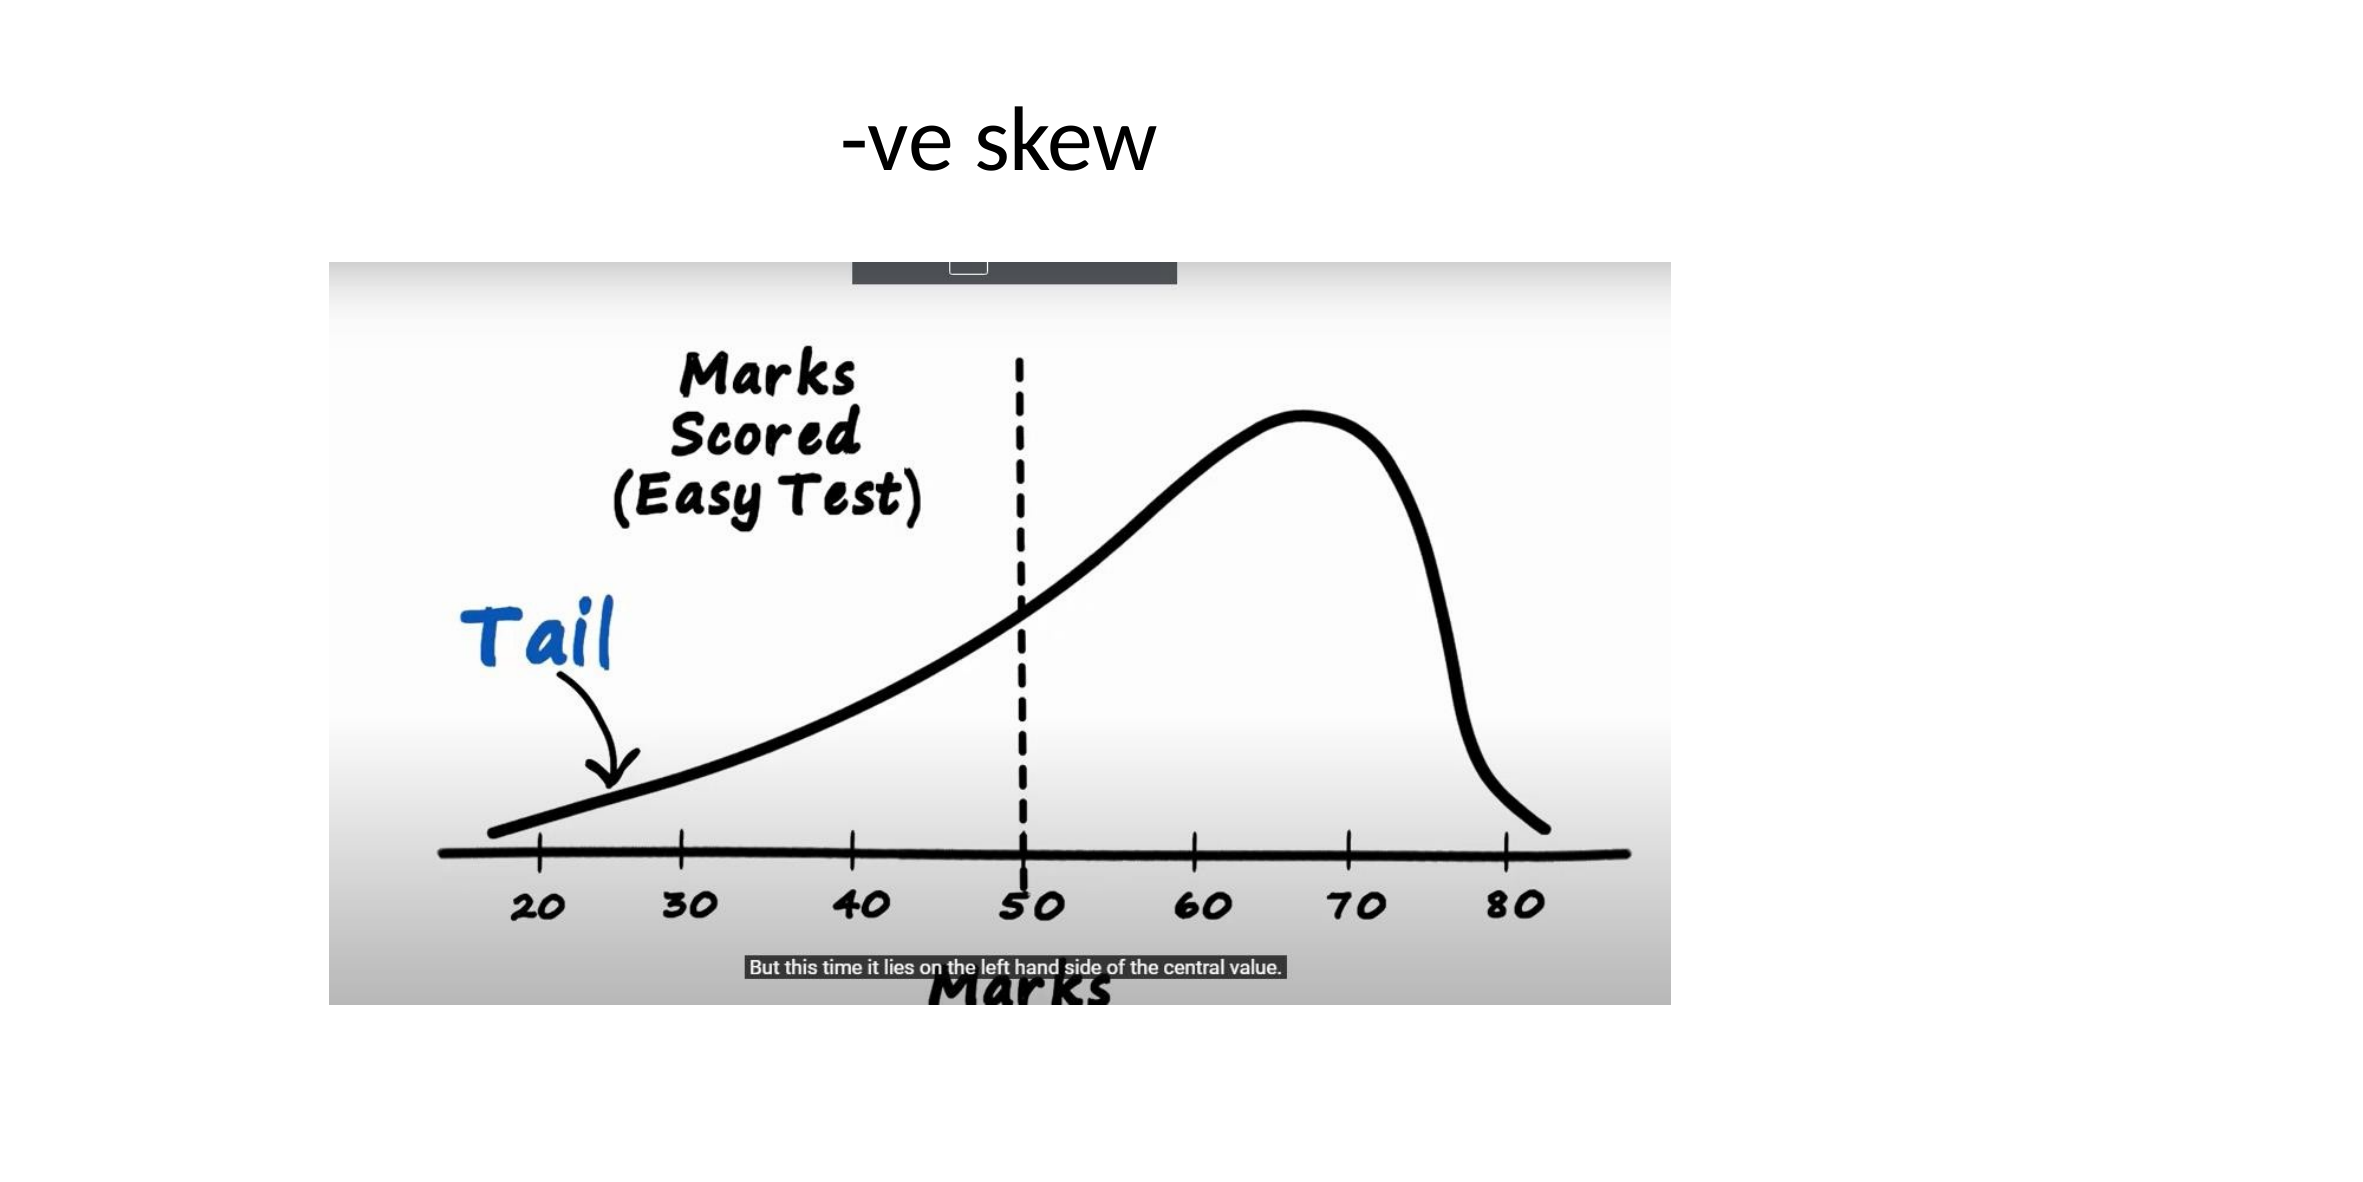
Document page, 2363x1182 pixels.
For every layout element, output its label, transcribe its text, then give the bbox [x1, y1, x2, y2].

picture [329, 262, 1671, 1005]
title -ve skew [838, 75, 1164, 260]
